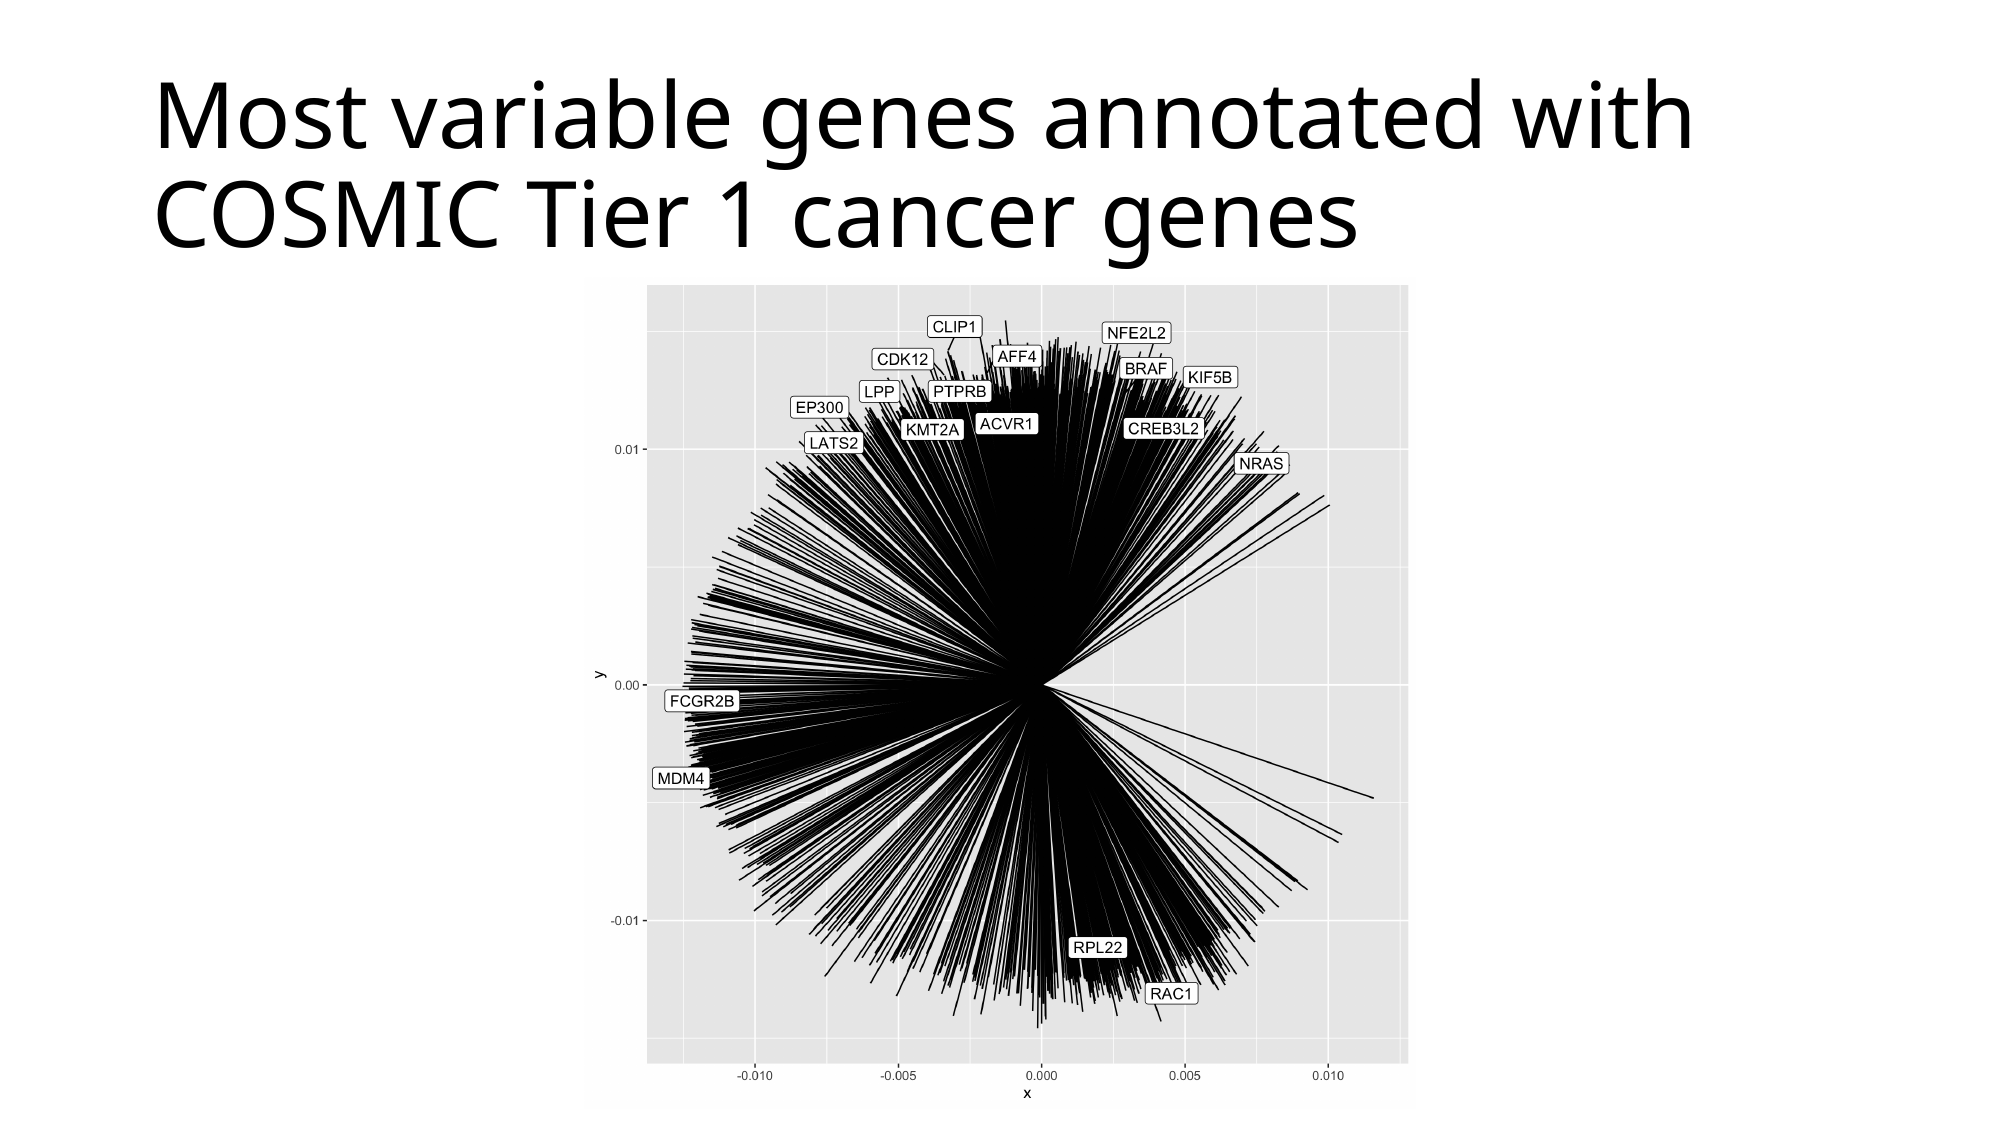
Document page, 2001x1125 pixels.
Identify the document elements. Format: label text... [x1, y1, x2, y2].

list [584, 277, 1416, 1109]
title Most variable genes annotated with COSMIC Tier 1 cancer genes [137, 59, 1863, 278]
